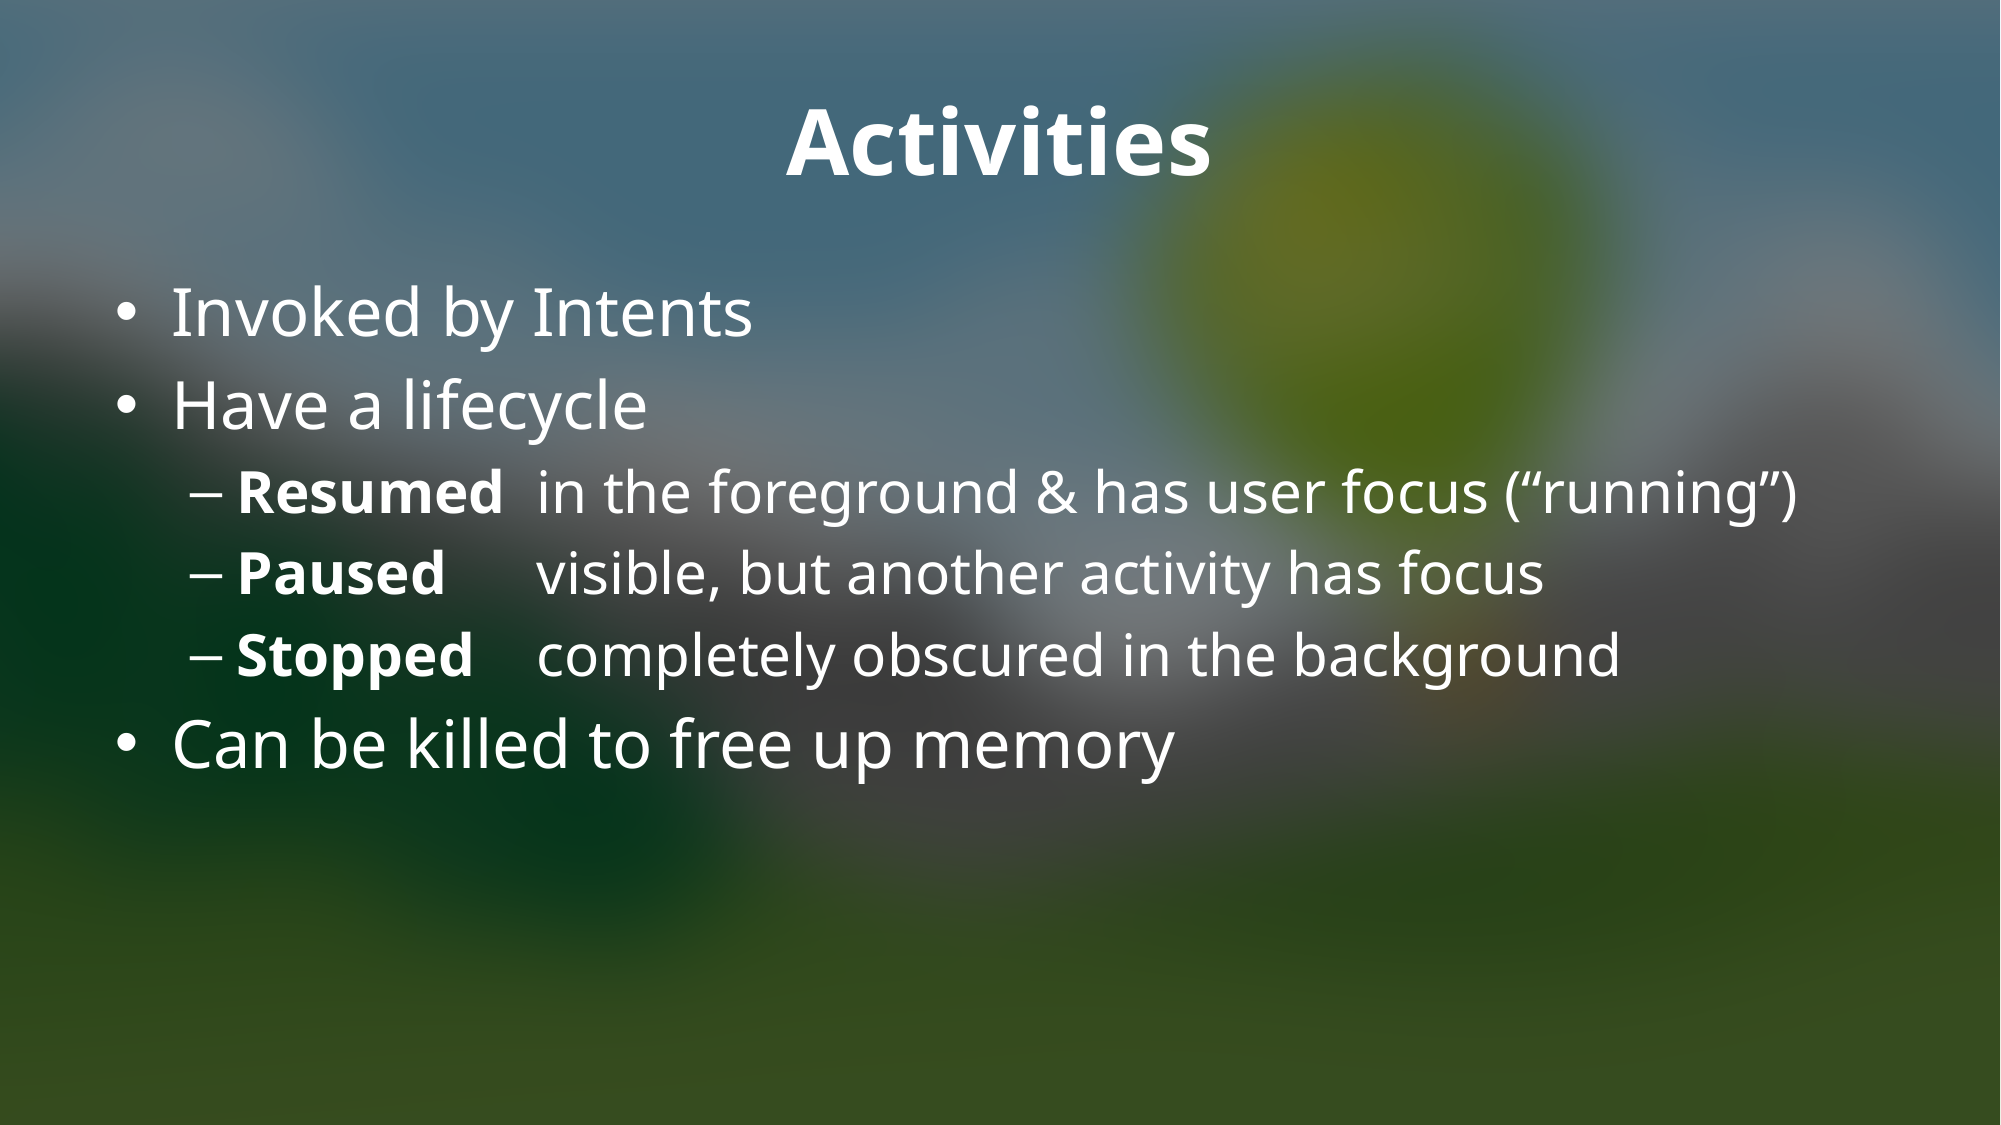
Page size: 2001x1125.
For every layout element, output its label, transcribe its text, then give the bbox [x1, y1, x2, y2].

title Activities [99, 45, 1900, 233]
list Invoked by Intents Have a lifecycle Resumed in the foreground & has user focus (“running”) Paused visible, but another activity has focus Stopped completely obscured in the background Can be killed to free up memory [99, 262, 1900, 1005]
picture [0, 0, 2001, 1125]
